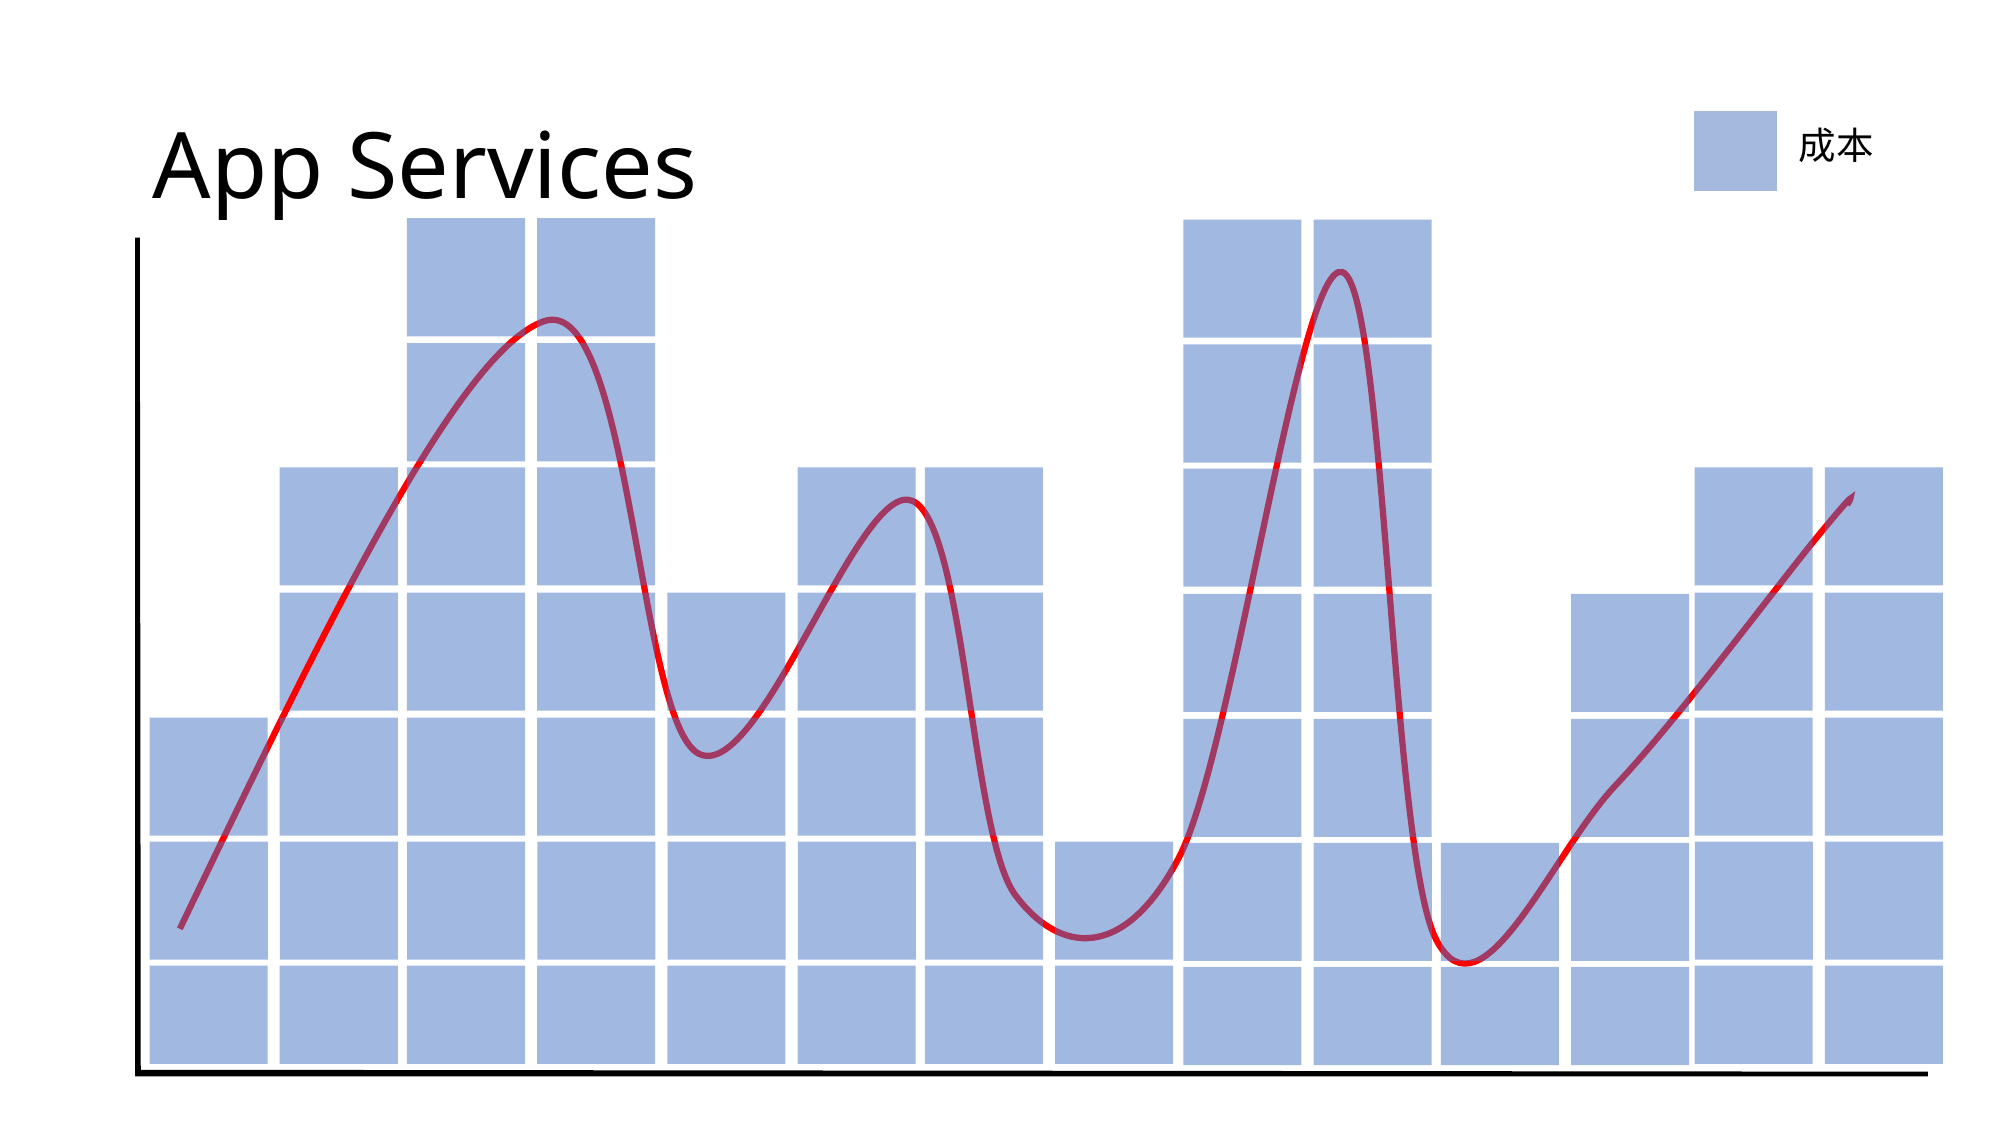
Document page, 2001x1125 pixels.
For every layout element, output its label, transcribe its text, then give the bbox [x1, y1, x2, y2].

text_box [1928, 717, 1943, 836]
text_box [1928, 841, 1944, 960]
text_box [1928, 965, 1943, 1064]
text_box [1928, 467, 1943, 586]
picture [1694, 111, 1777, 191]
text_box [137, 237, 1928, 1075]
text_box 成本 [1783, 114, 1889, 175]
text_box [406, 218, 526, 237]
title App Services [137, 59, 1863, 237]
text_box [1183, 219, 1302, 237]
text_box [1928, 592, 1943, 711]
text_box [1313, 219, 1432, 237]
text_box [537, 218, 656, 237]
